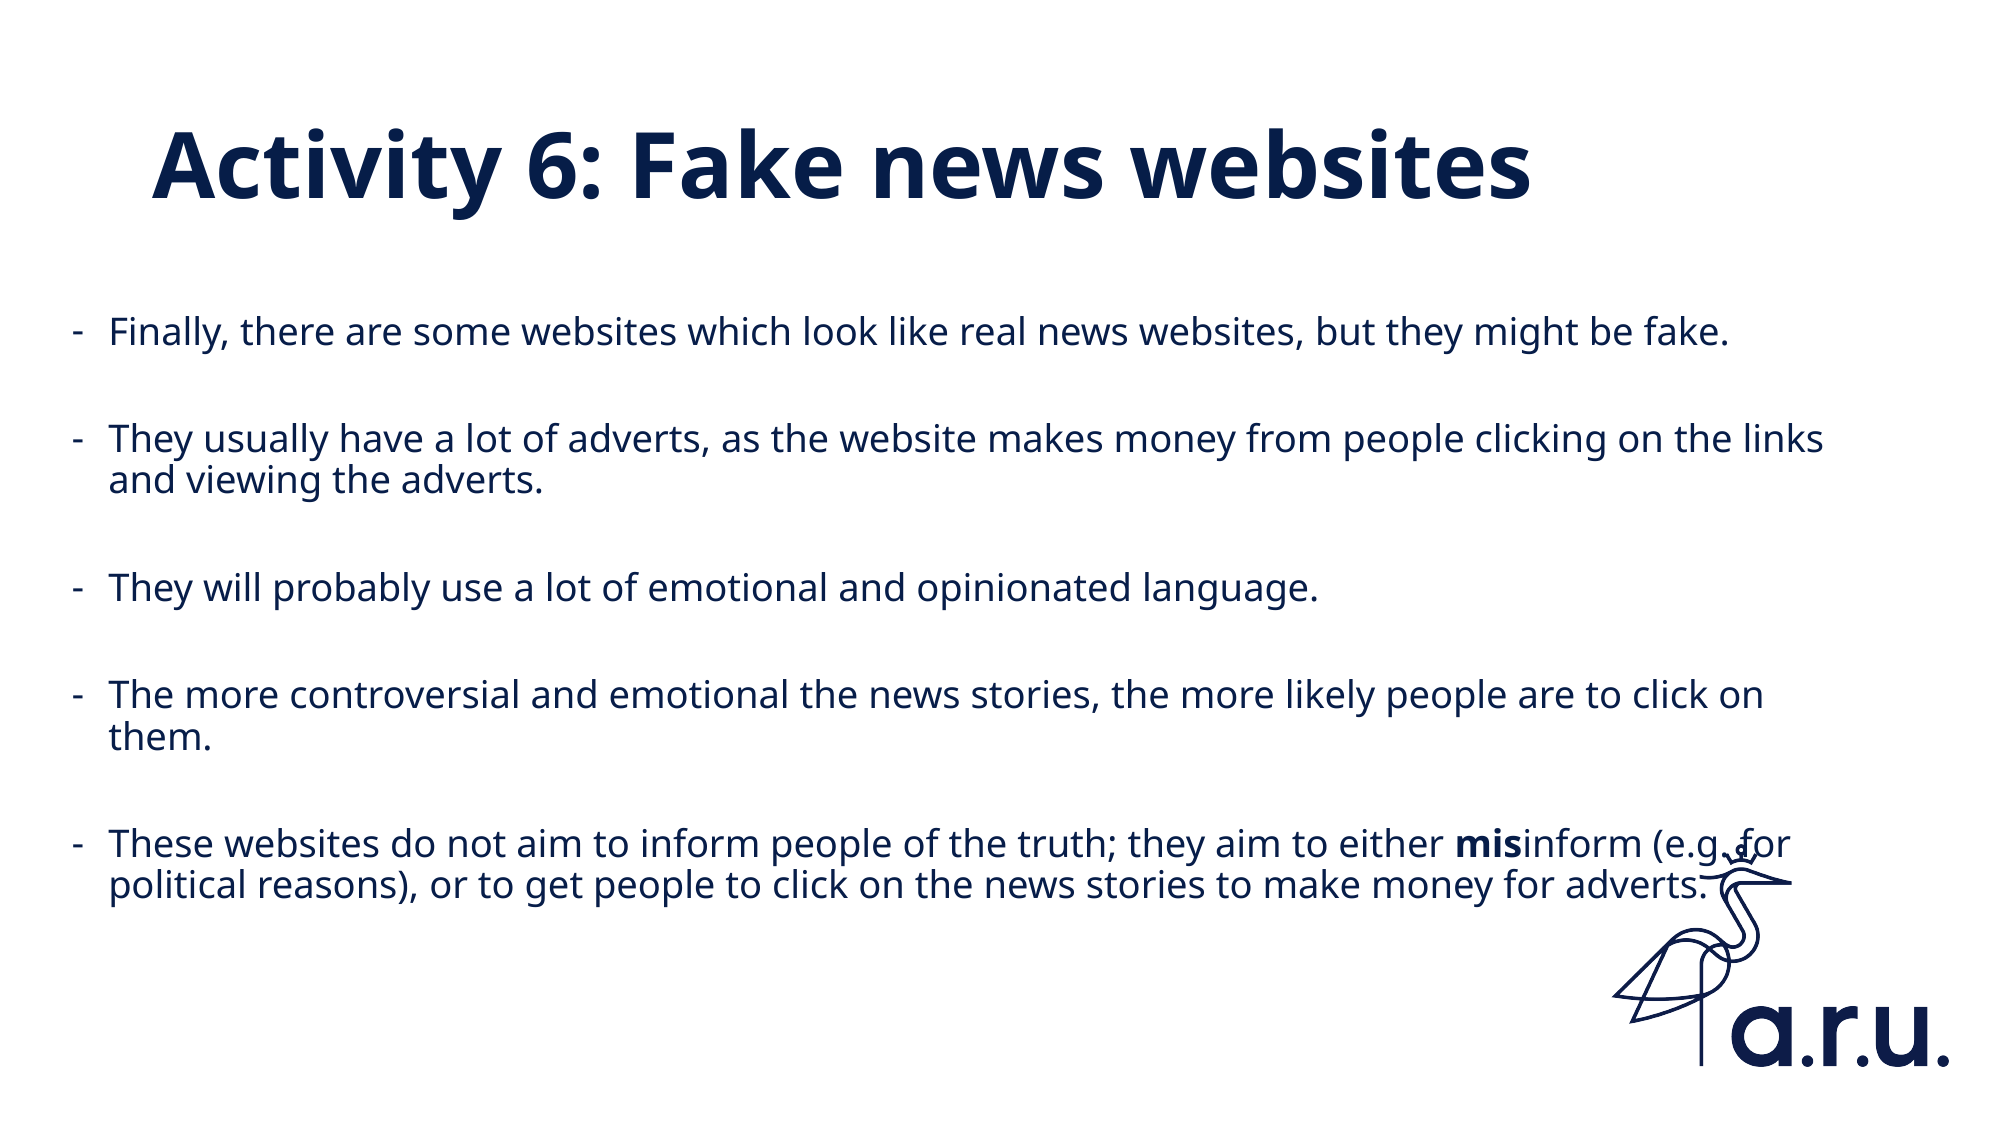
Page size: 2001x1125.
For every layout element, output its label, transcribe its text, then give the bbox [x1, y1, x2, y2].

list Finally, there are some websites which look like real news websites, but they might be fake. They usually have a lot of adverts, as the website makes money from people clicking on the links and viewing the adverts. They will probably use a lot of emotional and opinionated language. The more controversial and emotional the news stories, the more likely people are to click on them. These websites do not aim to inform people of the truth; they aim to either misinform (e.g. for political reasons), or to get people to click on the news stories to make money for adverts. [56, 246, 1863, 928]
picture [1611, 844, 1949, 1067]
title Activity 6: Fake news websites [137, 59, 1863, 246]
